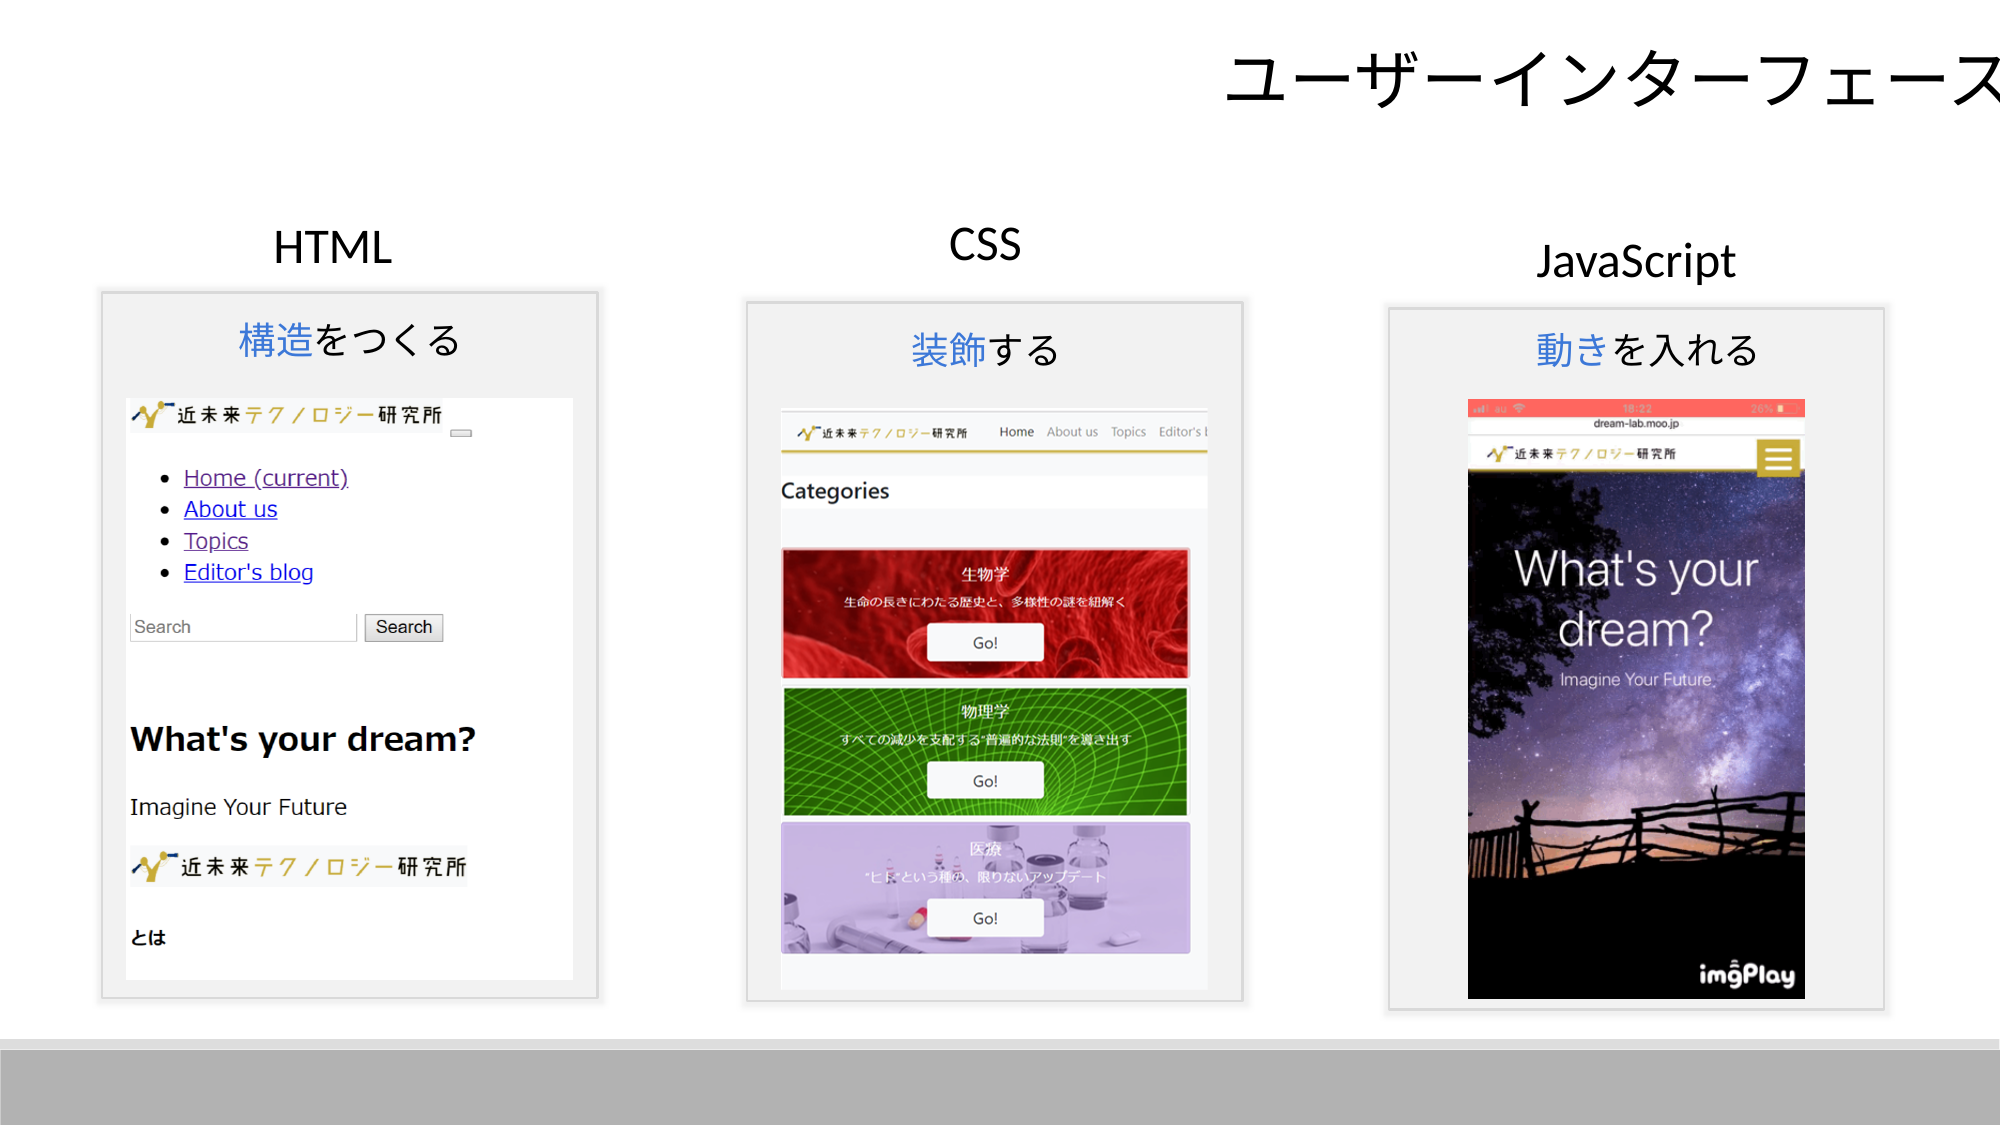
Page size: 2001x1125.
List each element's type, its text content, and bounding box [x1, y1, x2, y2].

text_box [101, 291, 599, 999]
text_box ユーザーインターフェース [1207, 30, 2000, 126]
picture [126, 397, 574, 981]
picture [1467, 399, 1806, 999]
picture [781, 407, 1209, 991]
text_box CSS [934, 202, 1149, 278]
text_box 構造をつくる [224, 309, 628, 370]
text_box 動きを入れる [1521, 319, 1926, 380]
text_box 装飾する [897, 319, 1301, 380]
text_box [1388, 307, 1885, 1011]
text_box [746, 301, 1244, 1002]
text_box HTML [258, 205, 473, 281]
text_box JavaScript [1521, 220, 1776, 296]
